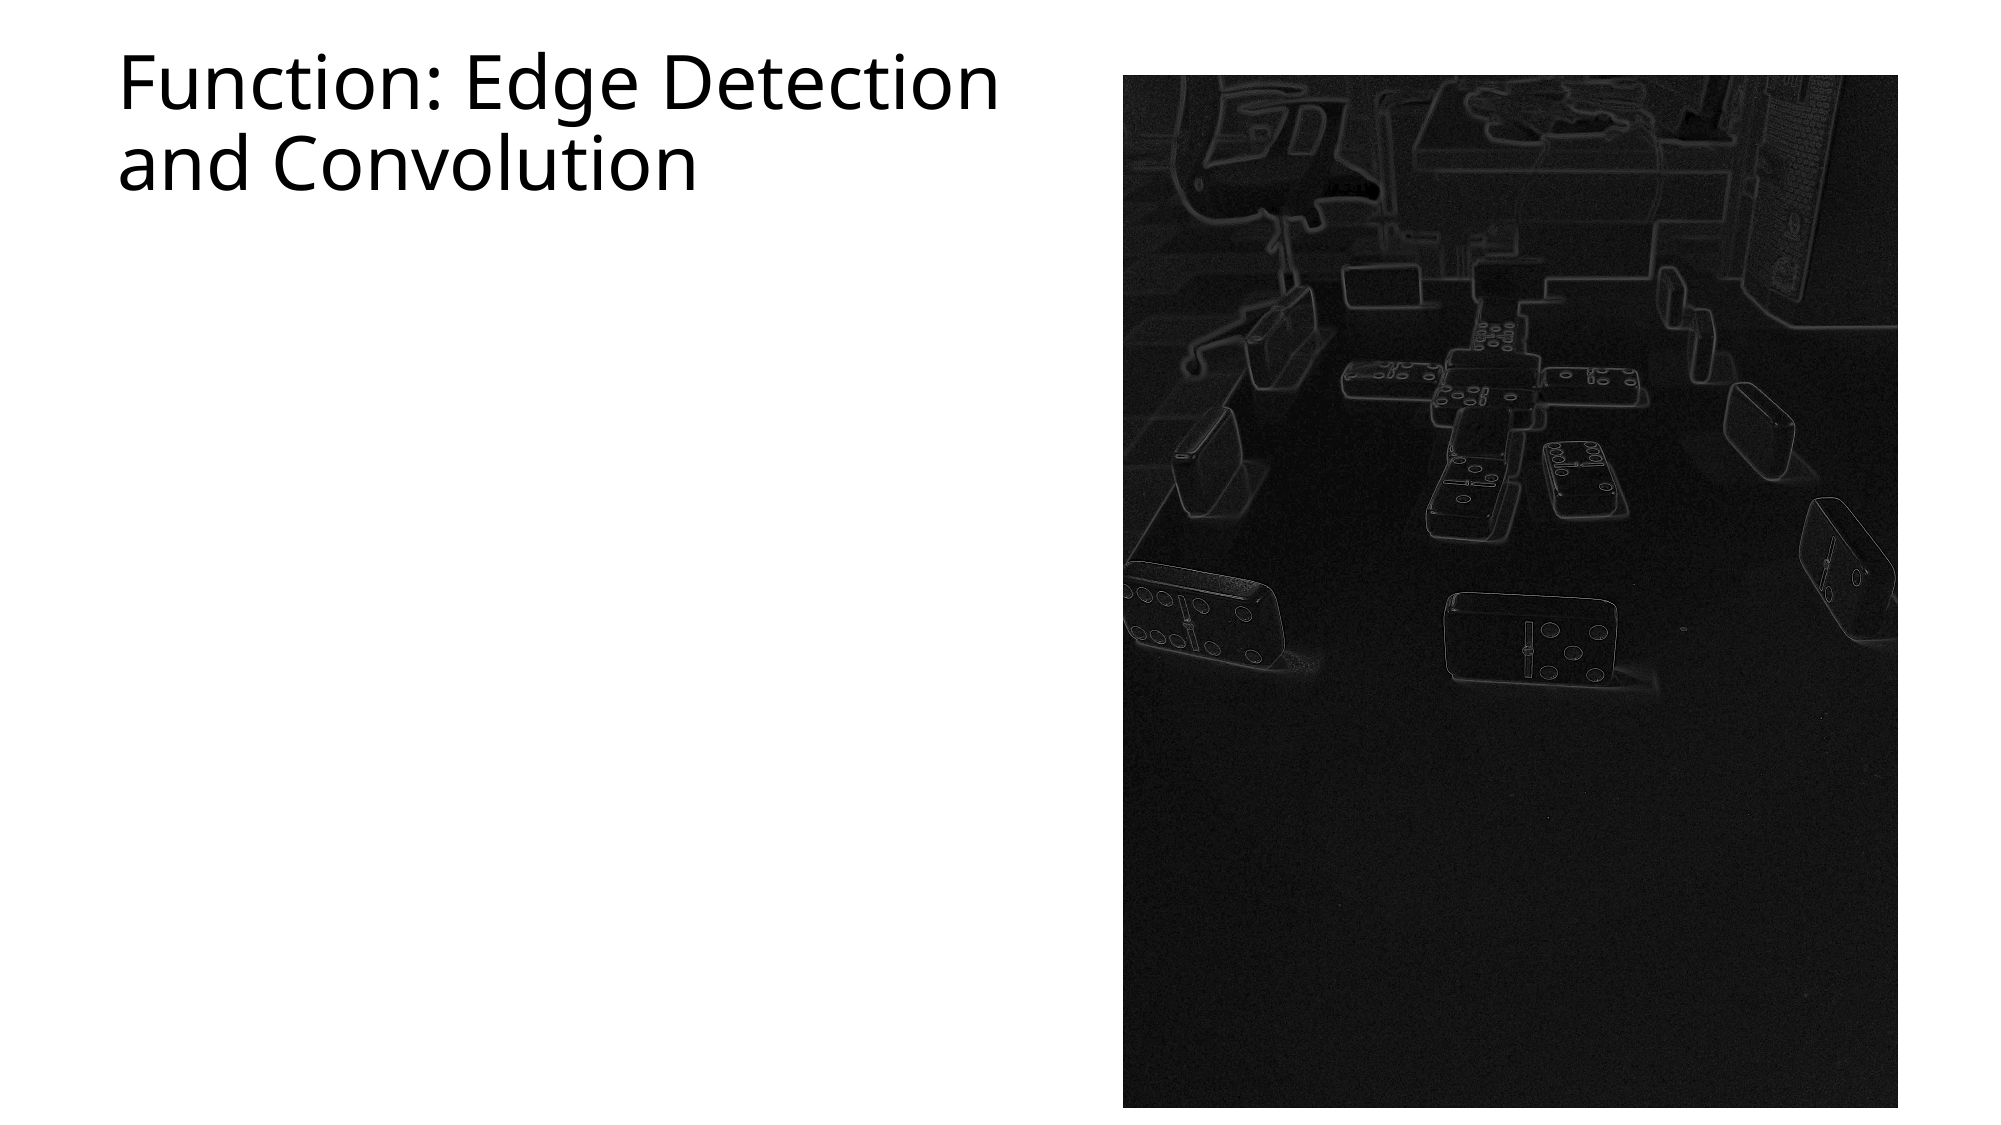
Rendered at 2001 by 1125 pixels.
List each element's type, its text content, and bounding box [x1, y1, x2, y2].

title Function: Edge Detection and Convolution [102, 17, 1039, 235]
picture [1123, 75, 1898, 1108]
